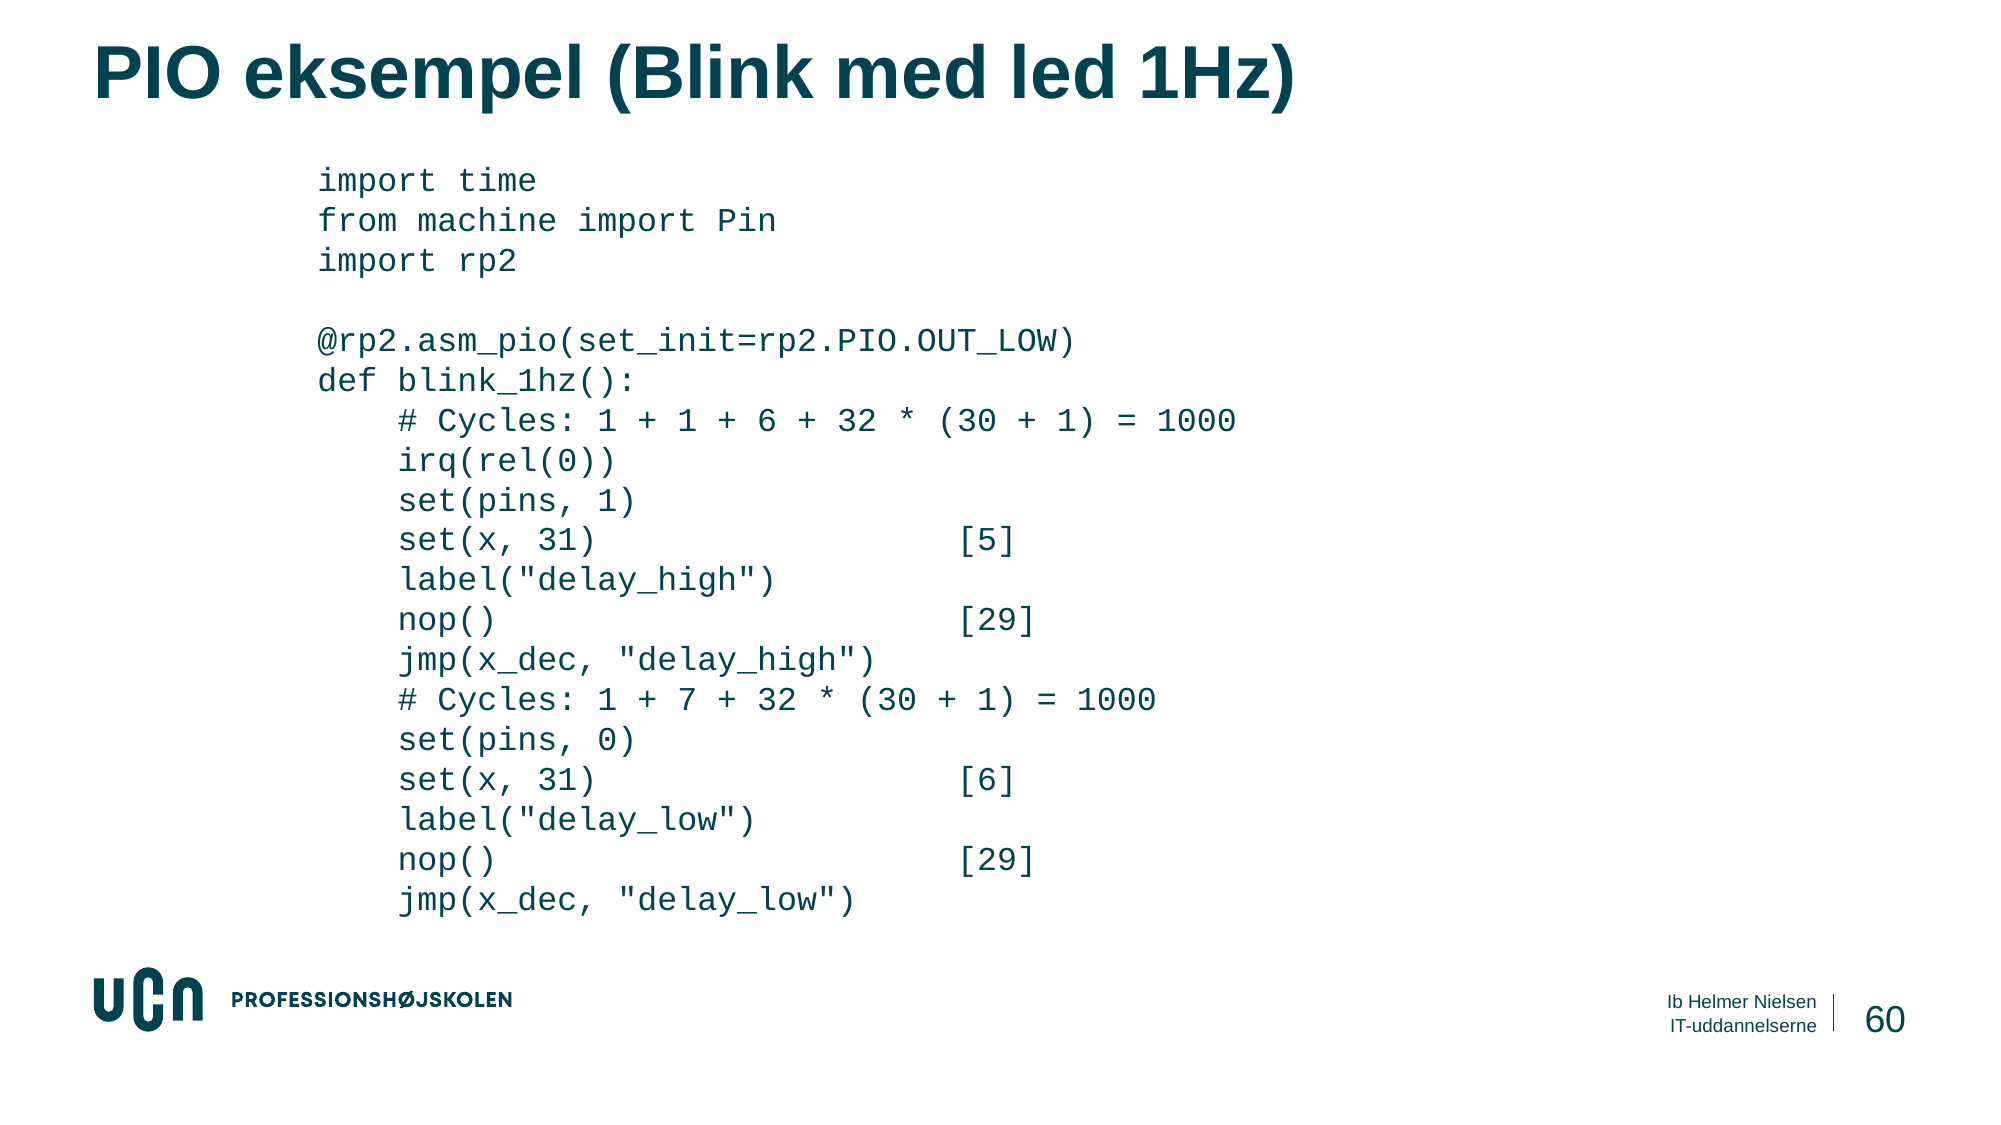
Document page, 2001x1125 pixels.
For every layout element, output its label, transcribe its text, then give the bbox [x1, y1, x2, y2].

title PIO eksempel (Blink med led 1Hz) [93, 35, 1907, 125]
slide_number 60 [1834, 955, 1907, 1041]
list import time from machine import Pin import rp2 @rp2.asm_pio(set_init=rp2.PIO.OUT_LOW) def blink_1hz(): # Cycles: 1 + 1 + 6 + 32 * (30 + 1) = 1000 irq(rel(0)) set(pins, 1) set(x, 31) [5] label("delay_high") nop() [29] jmp(x_dec, "delay_high") # Cycles: 1 + 7 + 32 * (30 + 1) = 1000 set(pins, 0) set(x, 31) [6] label("delay_low") nop() [29] jmp(x_dec, "delay_low") [317, 158, 1776, 922]
